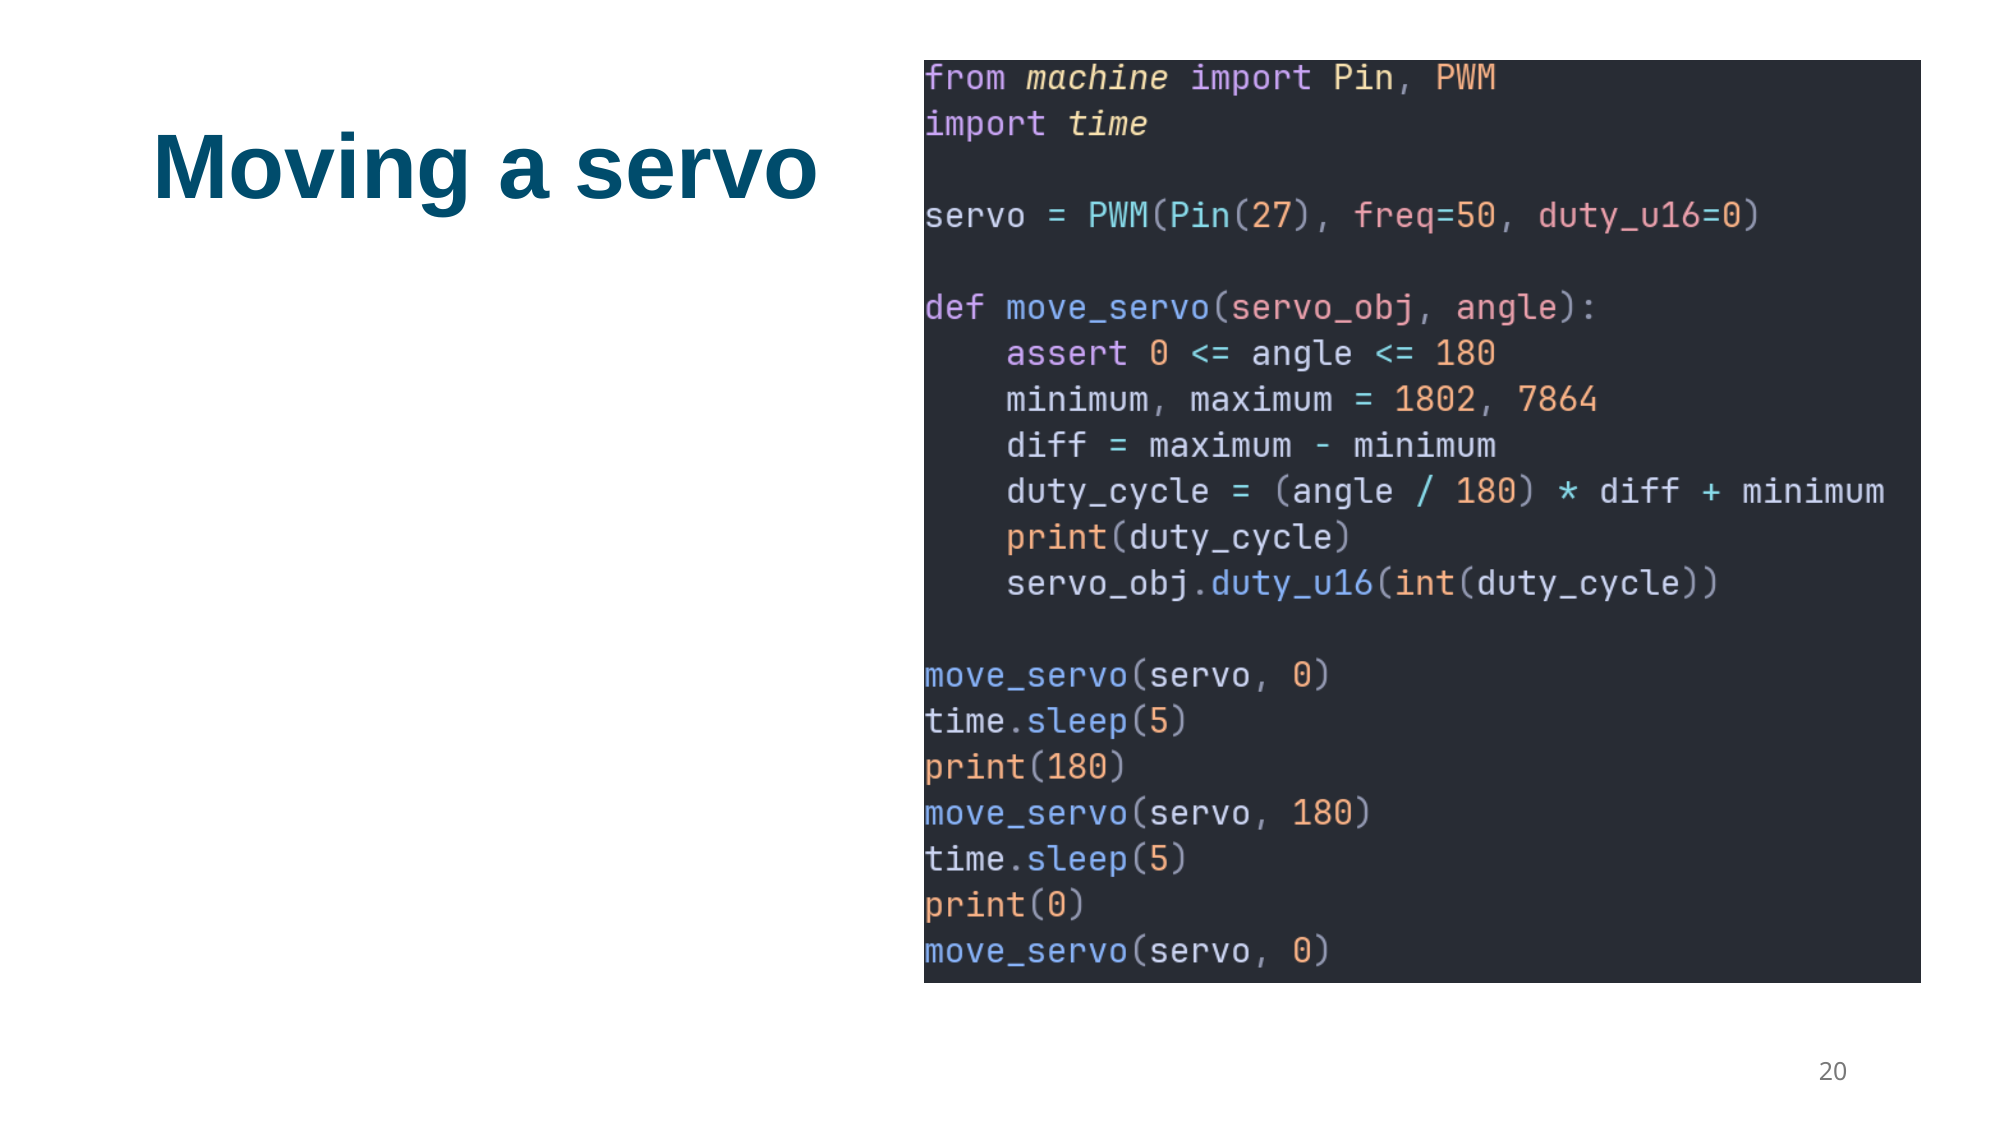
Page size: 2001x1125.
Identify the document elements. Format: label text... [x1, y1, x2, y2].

title Moving a servo [137, 59, 924, 278]
slide_number 20 [1412, 1042, 1863, 1103]
picture [924, 59, 1921, 983]
